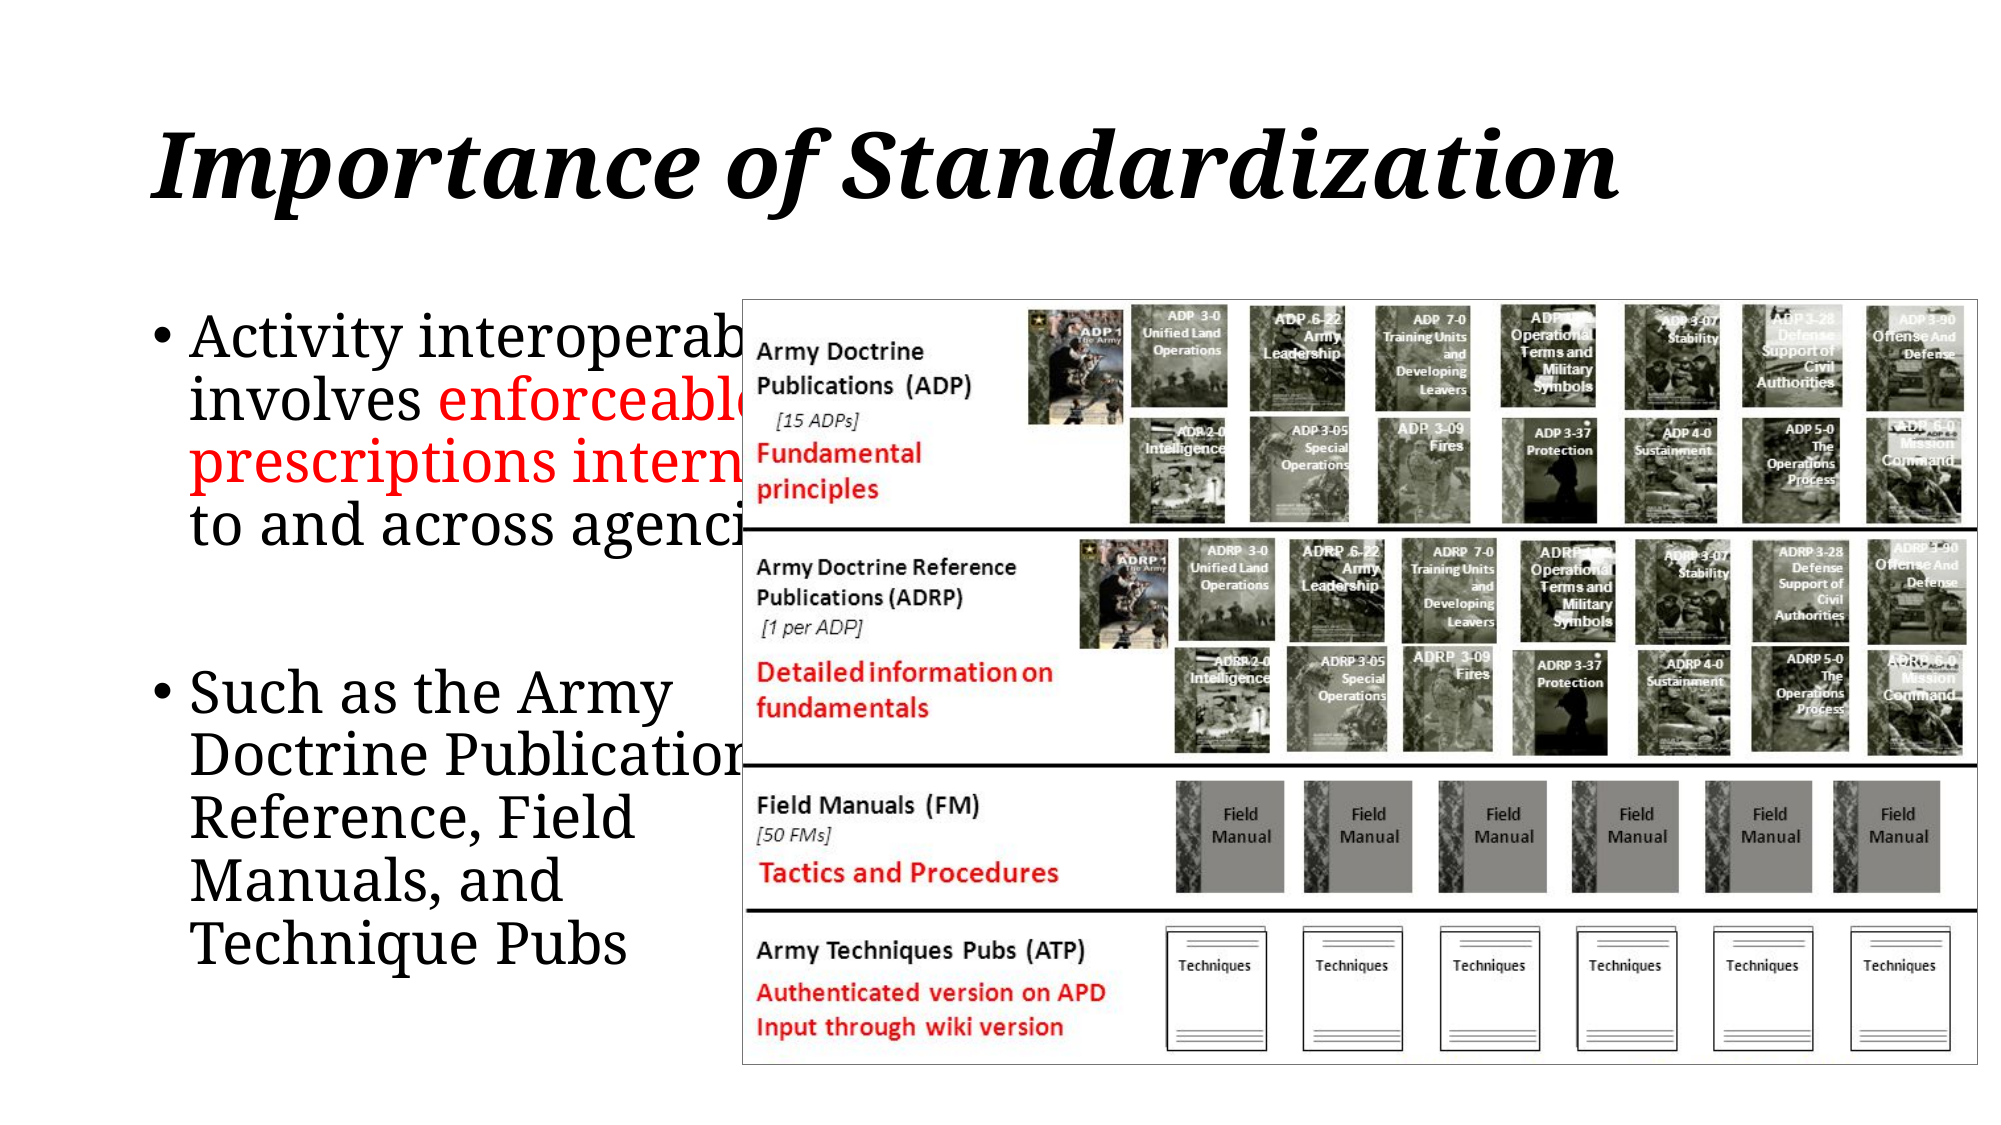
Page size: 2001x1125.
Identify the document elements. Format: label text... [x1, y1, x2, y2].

picture [741, 298, 1979, 1065]
title Importance of Standardization [137, 59, 1863, 278]
list Activity interoperability involves enforceable prescriptions internal to and across agencies Such as the Army Doctrine Publications, Reference, Field Manuals, and Technique Pubs [137, 299, 1901, 1105]
